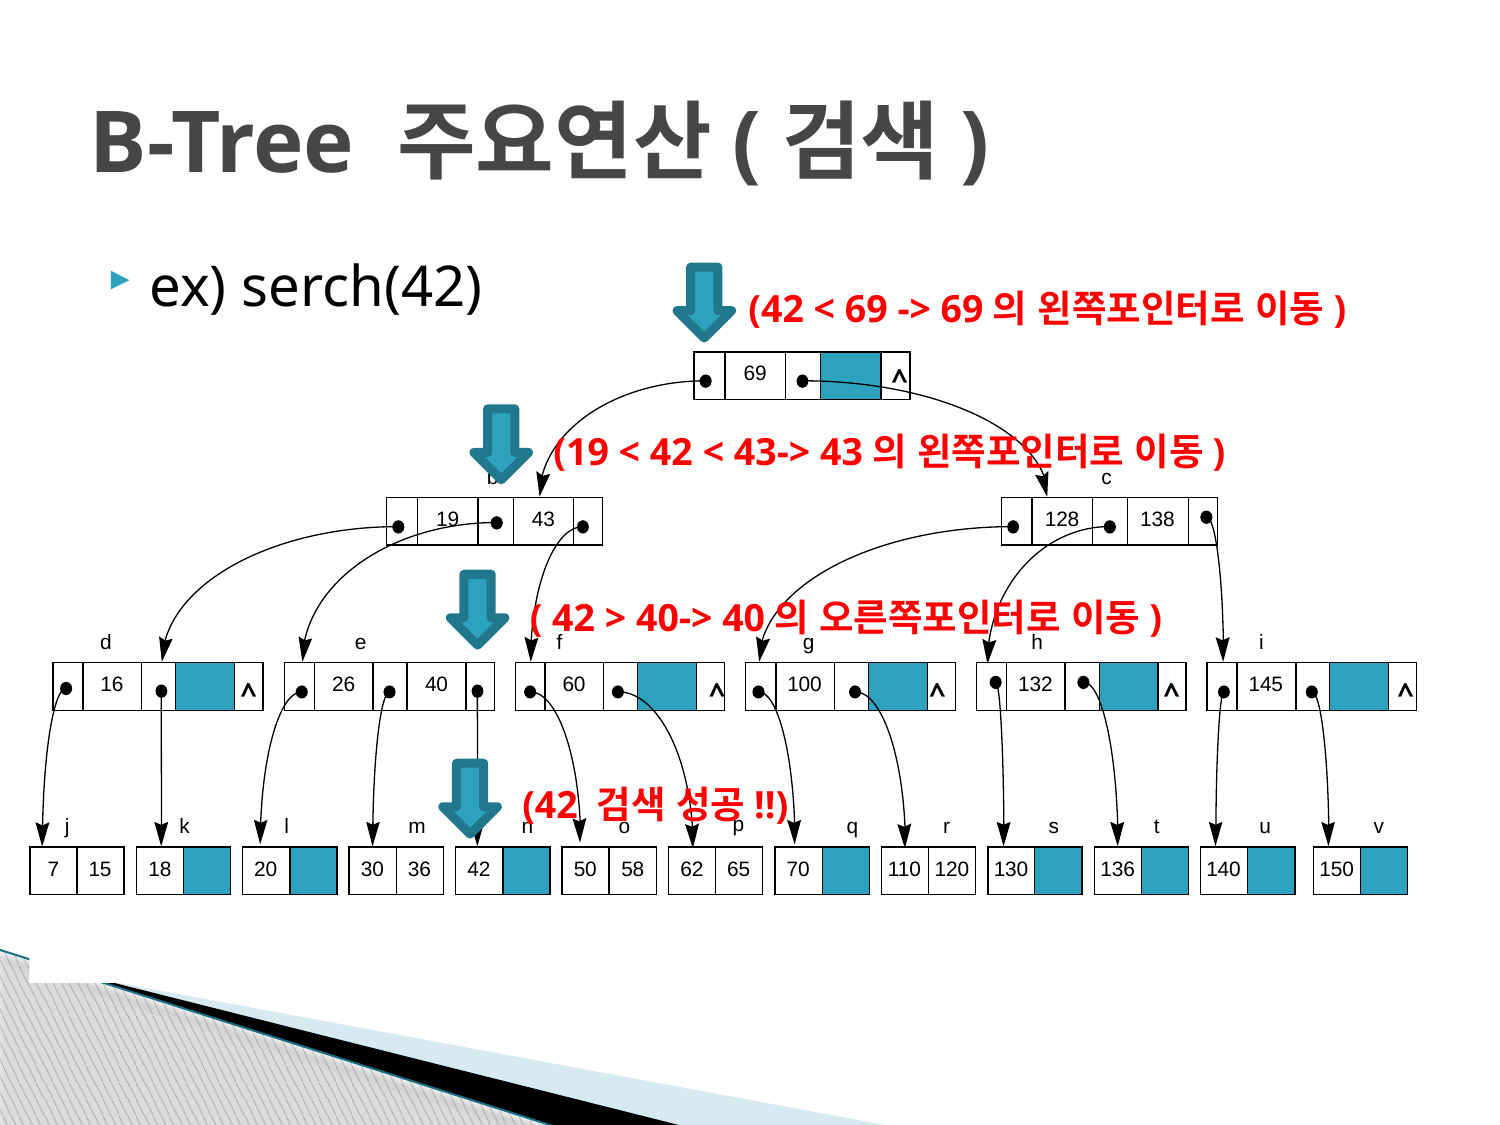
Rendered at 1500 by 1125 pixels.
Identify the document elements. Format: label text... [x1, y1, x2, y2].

list ex) serch(42) [75, 243, 1425, 302]
text_box [686, 262, 723, 302]
text_box (42 < 69 -> 69의 왼쪽포인터로 이동) [733, 277, 1424, 302]
title B-Tree 주요연산(검색) [75, 45, 1425, 233]
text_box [29, 302, 1436, 984]
